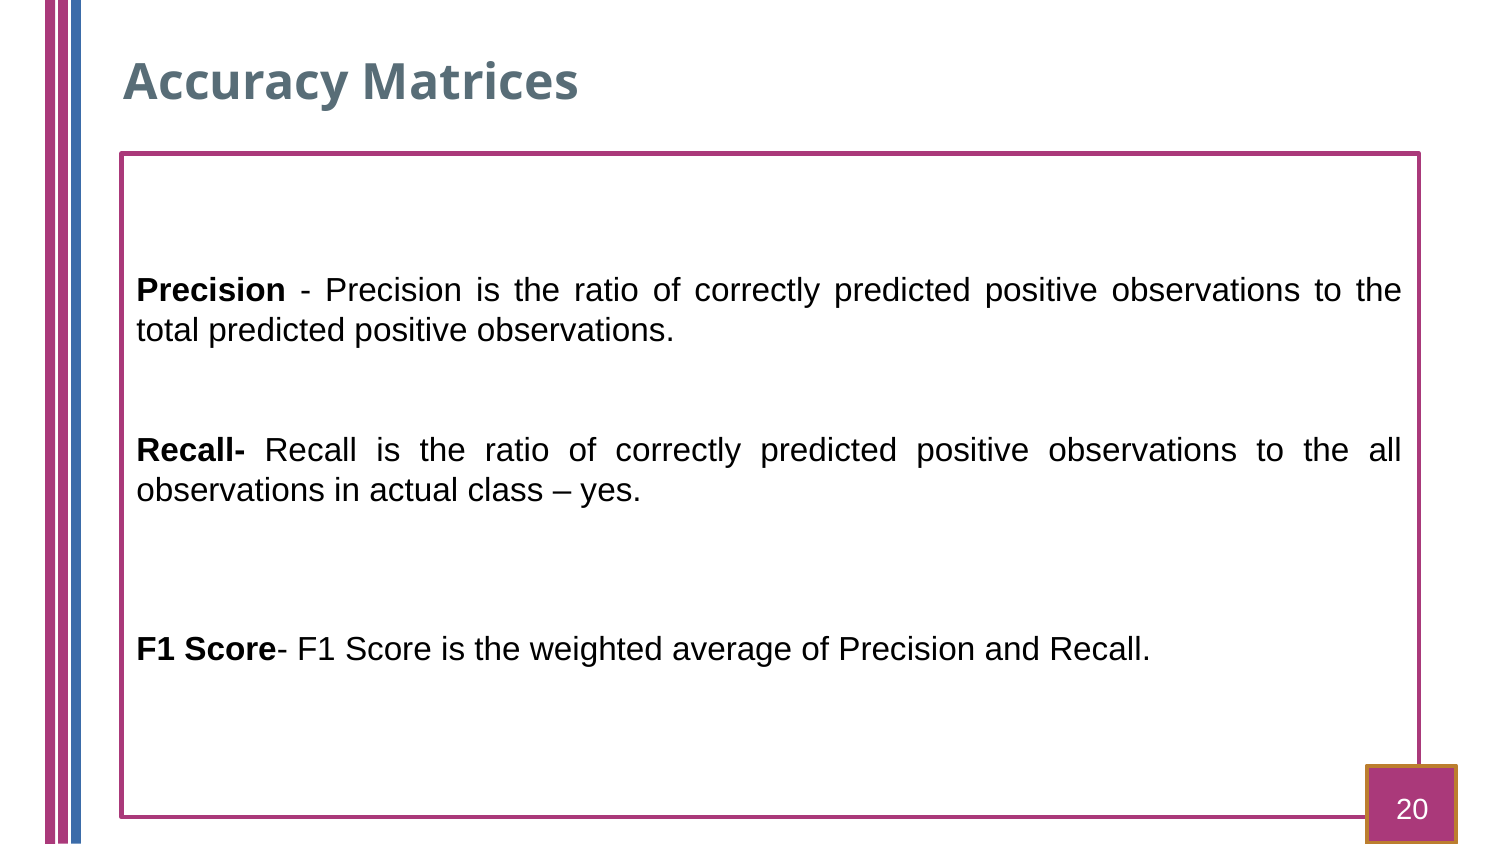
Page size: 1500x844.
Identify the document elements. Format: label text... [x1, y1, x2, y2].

text_box [1365, 764, 1458, 844]
text_box 20 [1381, 783, 1460, 833]
text_box Accuracy Matrices [109, 42, 594, 118]
text_box [58, 0, 68, 844]
text_box [71, 0, 81, 844]
text_box Precision - Precision is the ratio of correctly predicted positive observations to the total predicted positive observations. Recall- Recall is the ratio of correctly predicted positive observations to the all observations in actual class – yes. F1 Score- F1 Score is the weighted average of Precision and Recall. [121, 153, 1419, 818]
text_box [45, 0, 56, 844]
